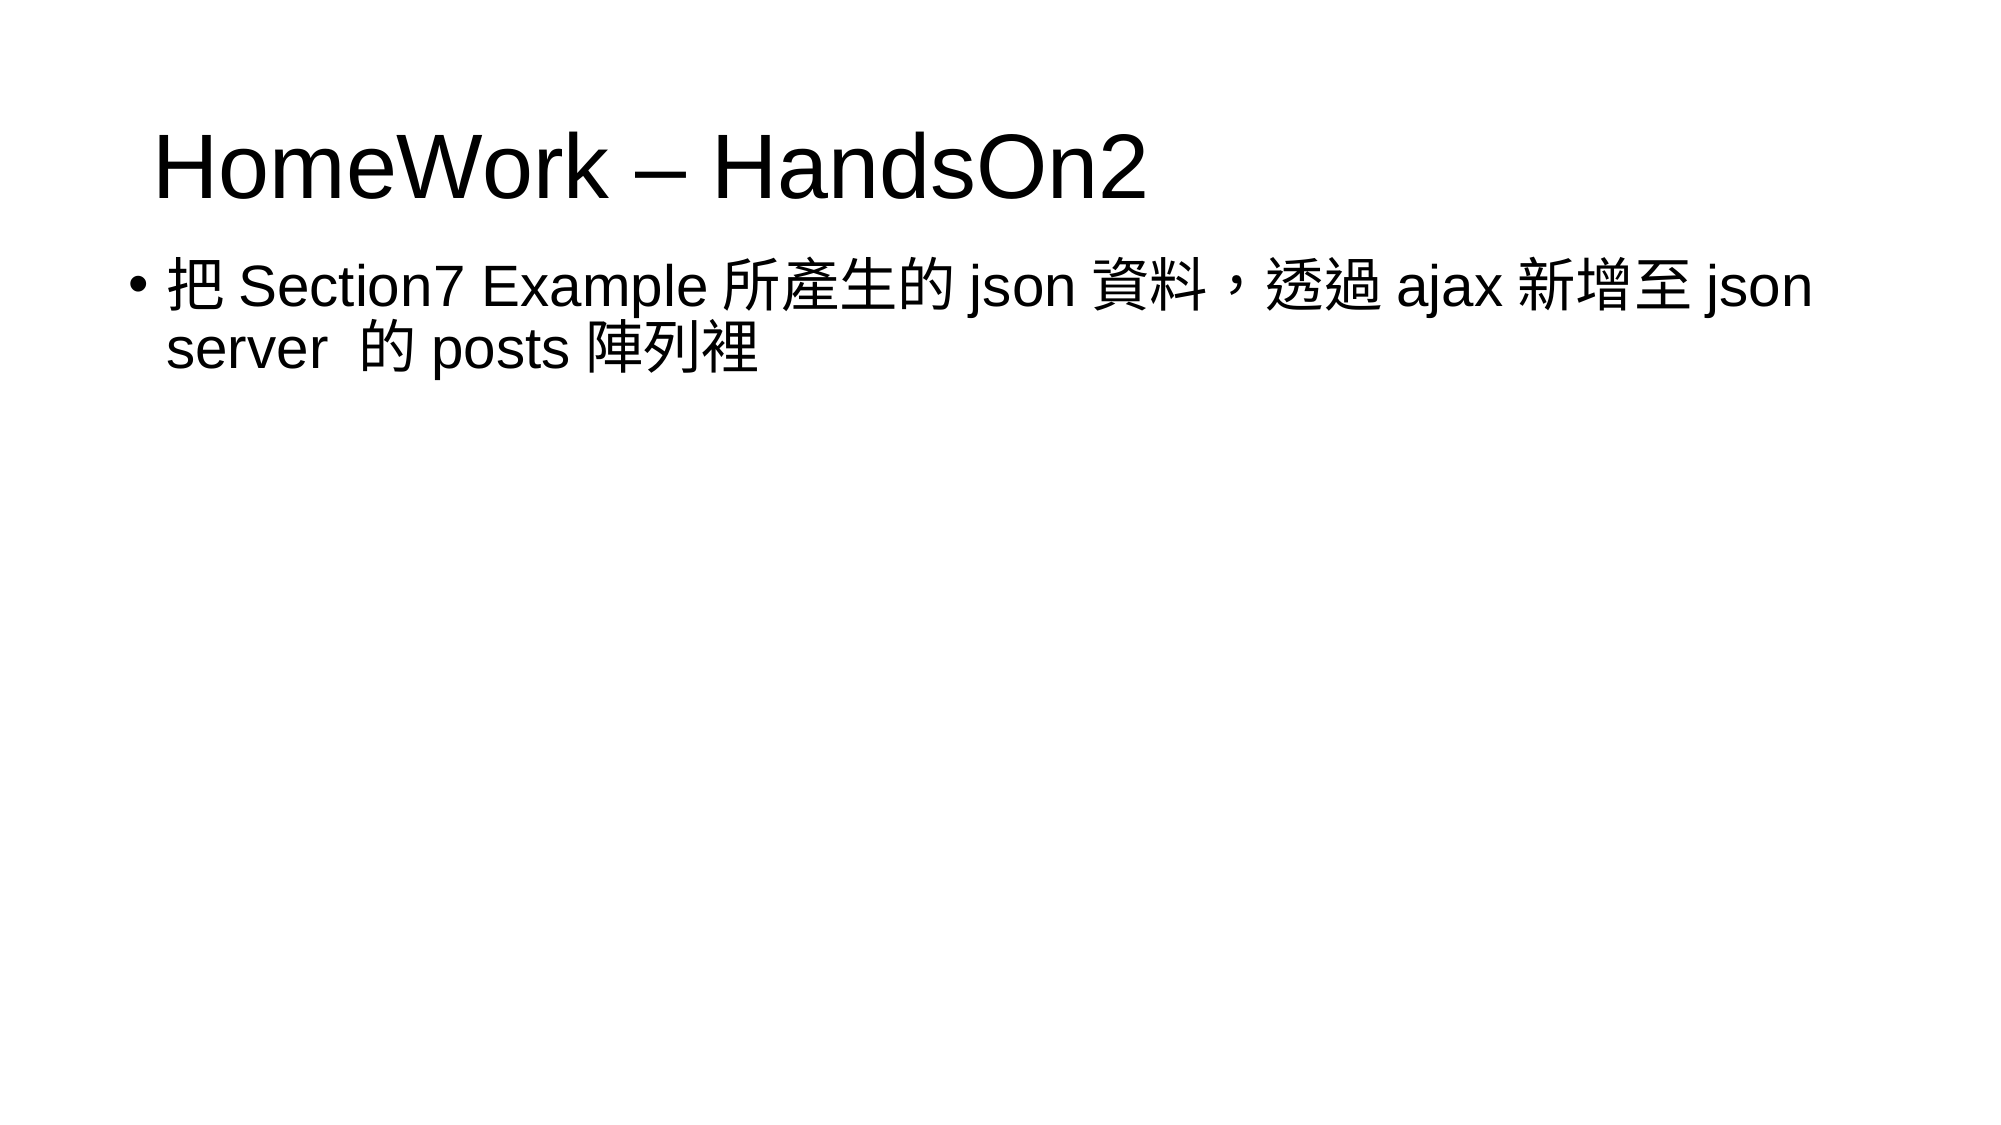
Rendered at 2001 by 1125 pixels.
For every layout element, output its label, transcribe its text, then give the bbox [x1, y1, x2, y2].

title HomeWork – HandsOn2 [137, 59, 1863, 278]
list 把Section7 Example所產生的json資料，透過ajax新增至json server 的posts陣列裡 [113, 248, 1839, 962]
